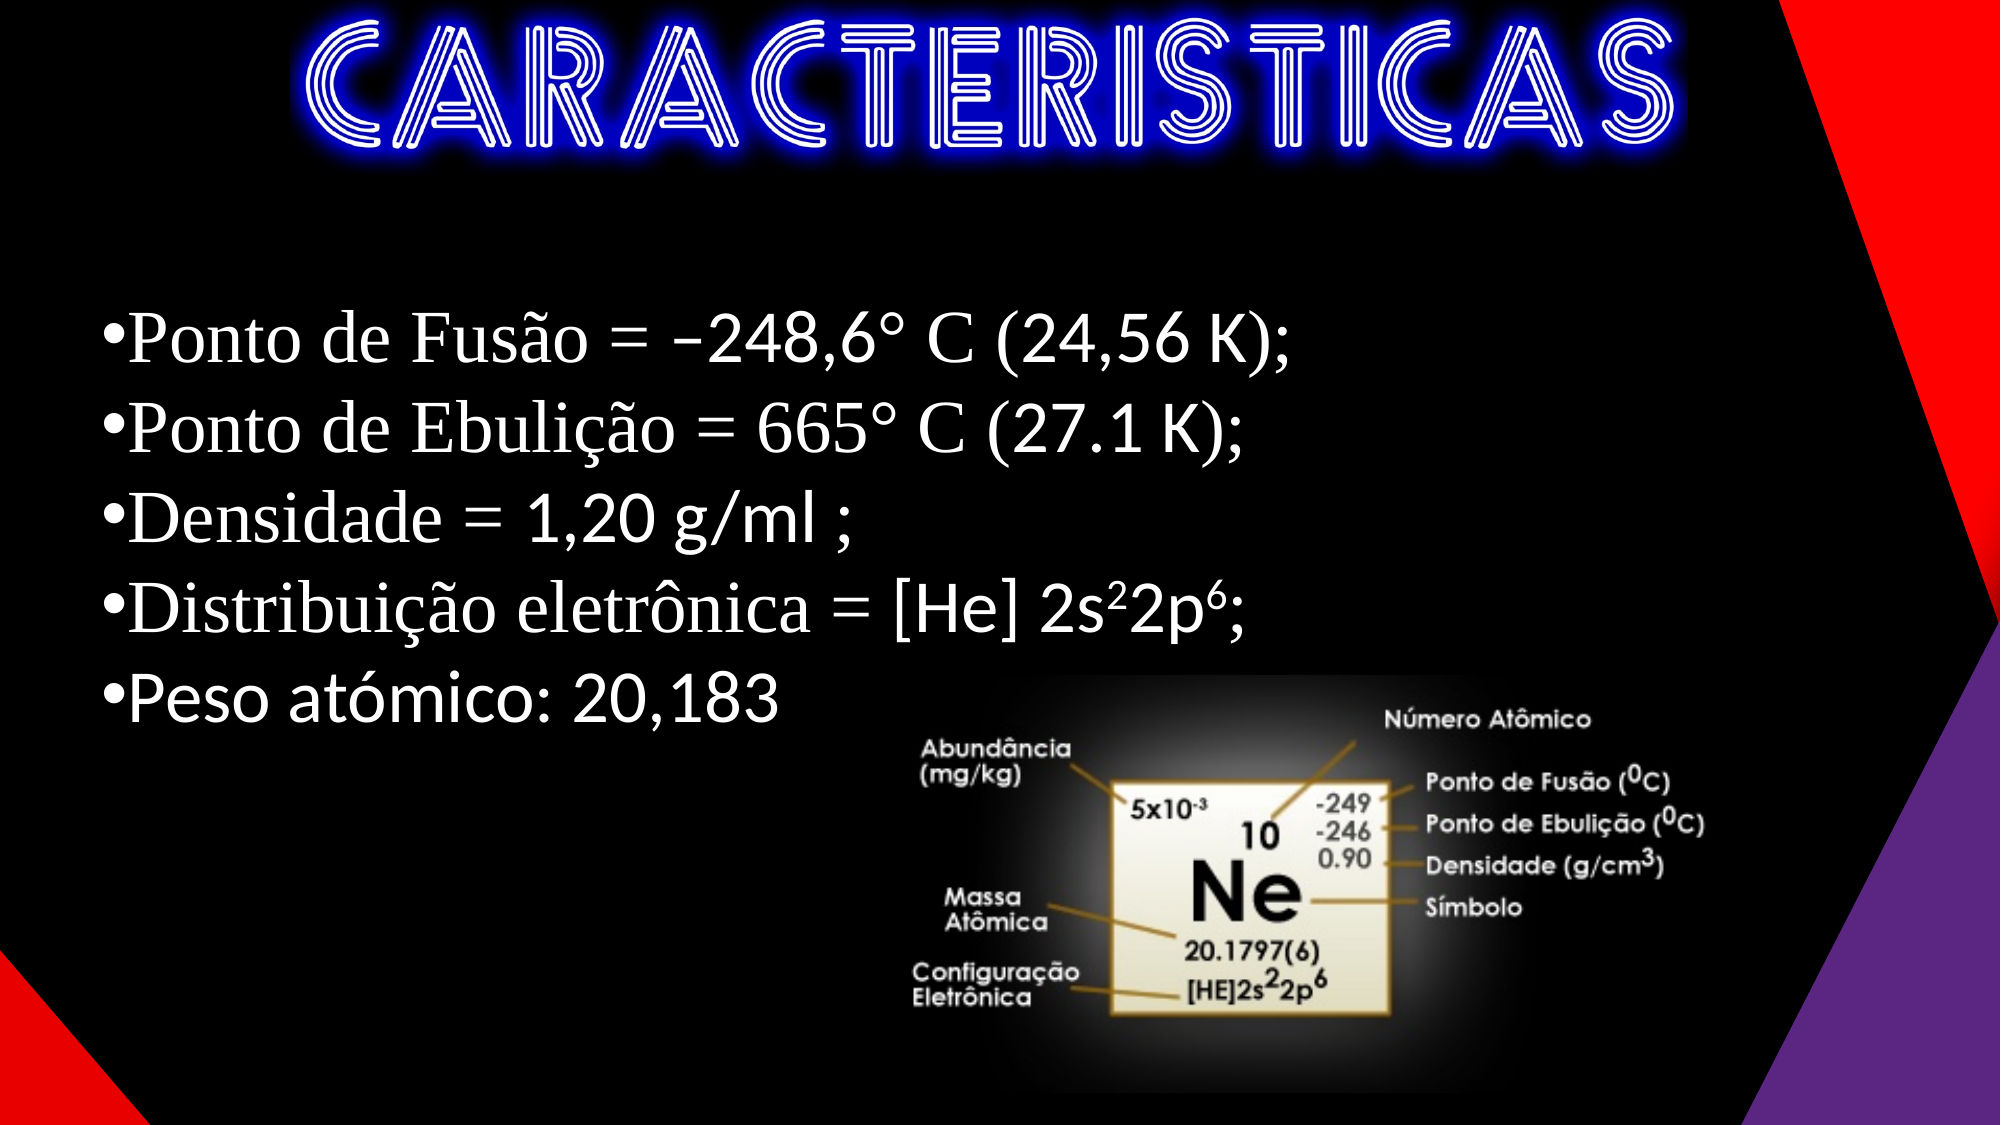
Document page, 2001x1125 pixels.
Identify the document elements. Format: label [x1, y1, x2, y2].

text_box [0, 0, 2000, 1125]
picture [910, 675, 1714, 1093]
